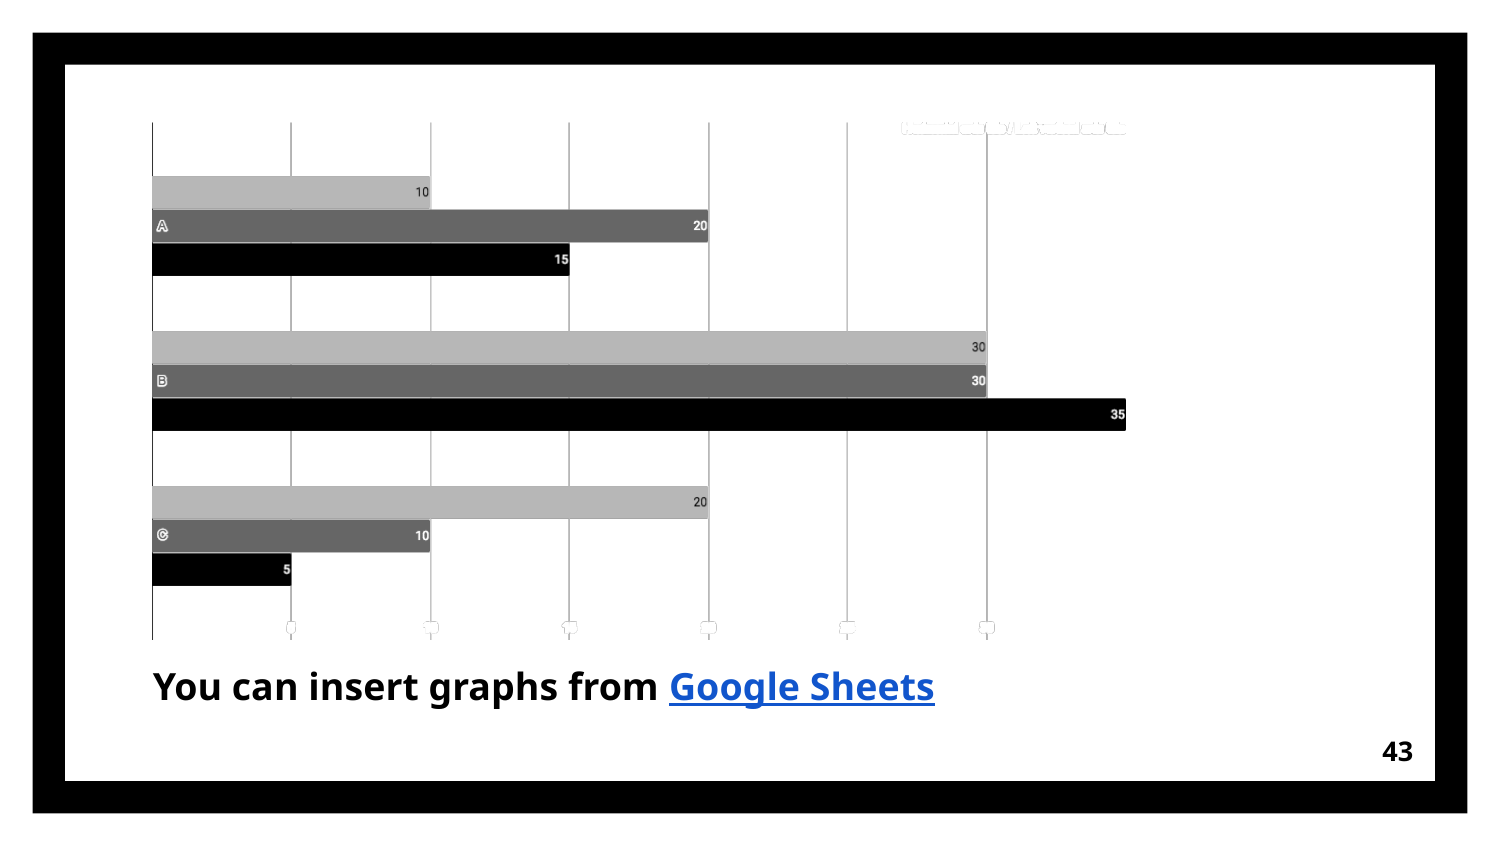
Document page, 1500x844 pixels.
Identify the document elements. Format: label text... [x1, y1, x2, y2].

picture [151, 122, 1126, 641]
list You can insert graphs from Google Sheets [137, 647, 1363, 733]
slide_number ‹#› [1338, 720, 1429, 786]
